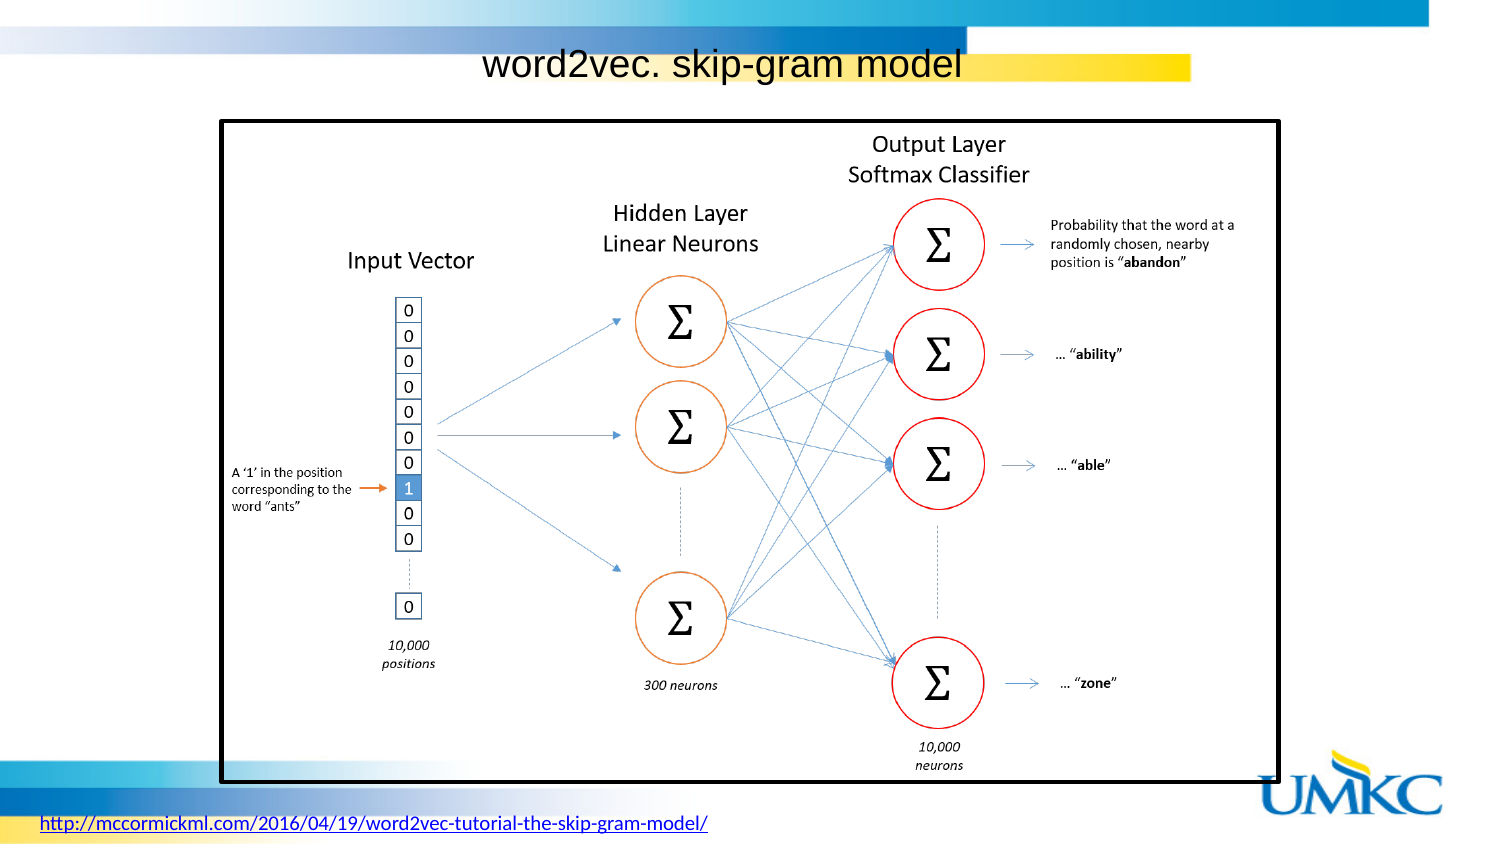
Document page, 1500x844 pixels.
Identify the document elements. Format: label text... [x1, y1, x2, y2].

text_box [221, 120, 1279, 783]
picture [0, 0, 1500, 844]
text_box http://mccormickml.com/2016/04/19/word2vec-tutorial-the-skip-gram-model/ [24, 802, 775, 843]
title word2vec. skip-gram model [462, 0, 982, 120]
